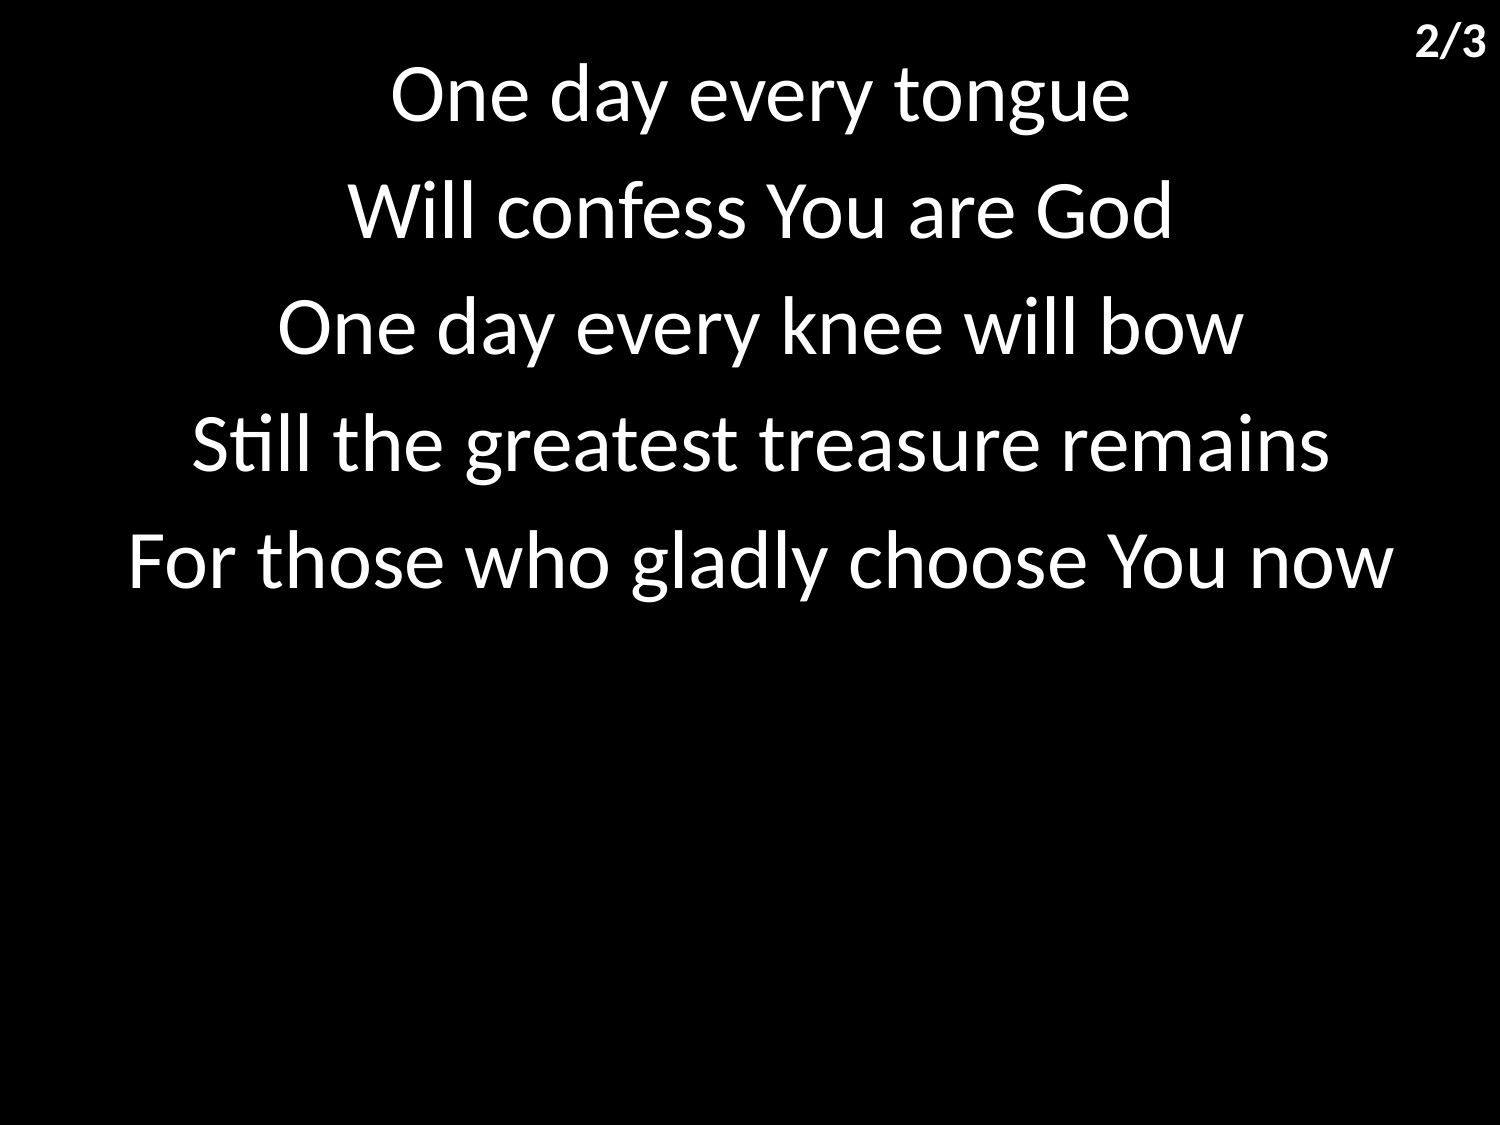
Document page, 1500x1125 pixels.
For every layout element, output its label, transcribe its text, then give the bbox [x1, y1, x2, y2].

subtitle One day every tongue Will confess You are God One day every knee will bow Still the greatest treasure remains For those who gladly choose You now [53, 30, 1471, 1094]
text_box 2/3 [1399, 0, 1500, 75]
